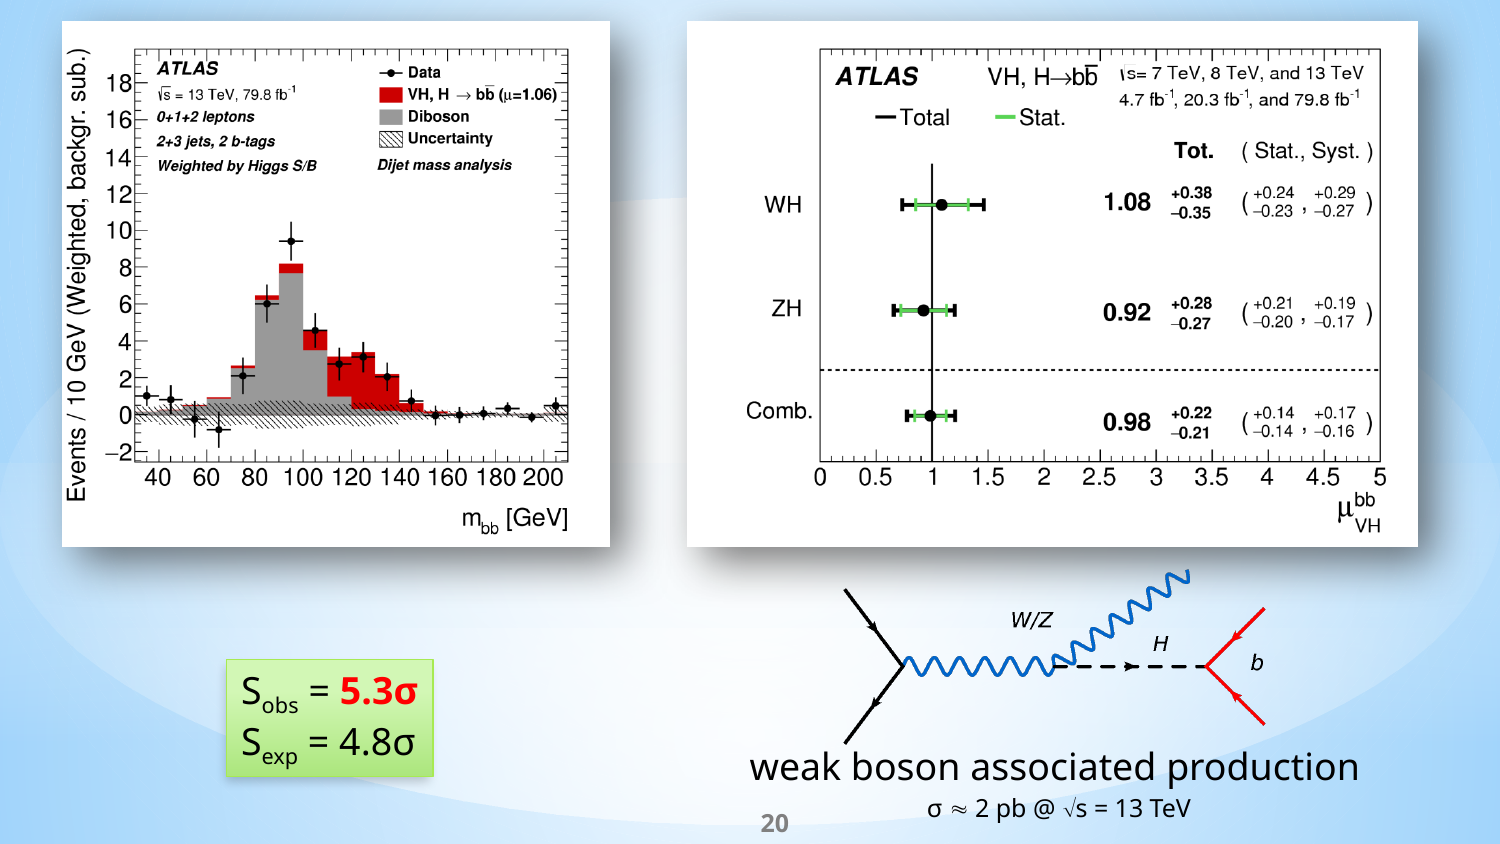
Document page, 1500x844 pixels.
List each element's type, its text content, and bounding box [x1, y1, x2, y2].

text_box σ  2 pb @ s = 13 TeV [912, 785, 1206, 830]
text_box weak boson associated production [734, 735, 1376, 795]
text_box Sobs = 5.3σ Sexp = 4.8σ [226, 659, 434, 777]
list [62, 21, 610, 547]
slide_number 20 [624, 801, 925, 844]
picture [687, 21, 1418, 547]
picture [842, 569, 1268, 748]
